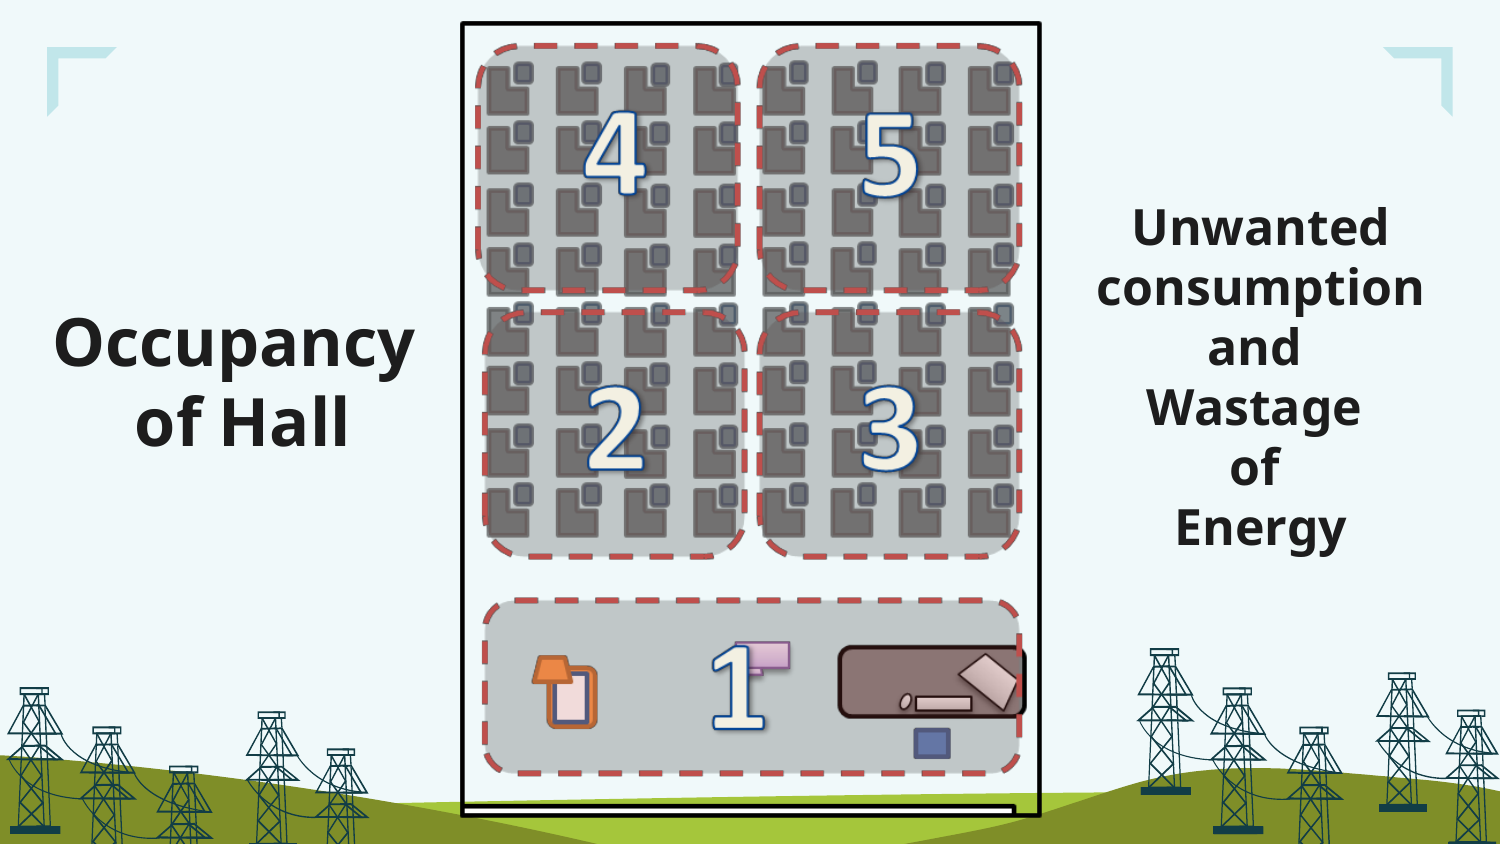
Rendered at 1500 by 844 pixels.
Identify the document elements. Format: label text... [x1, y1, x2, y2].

picture [458, 20, 1043, 819]
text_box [1135, 647, 1500, 844]
text_box Occupancy of Hall [0, 297, 453, 462]
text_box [5, 686, 370, 844]
text_box Unwanted consumption and Wastage of Energy [1077, 187, 1445, 571]
